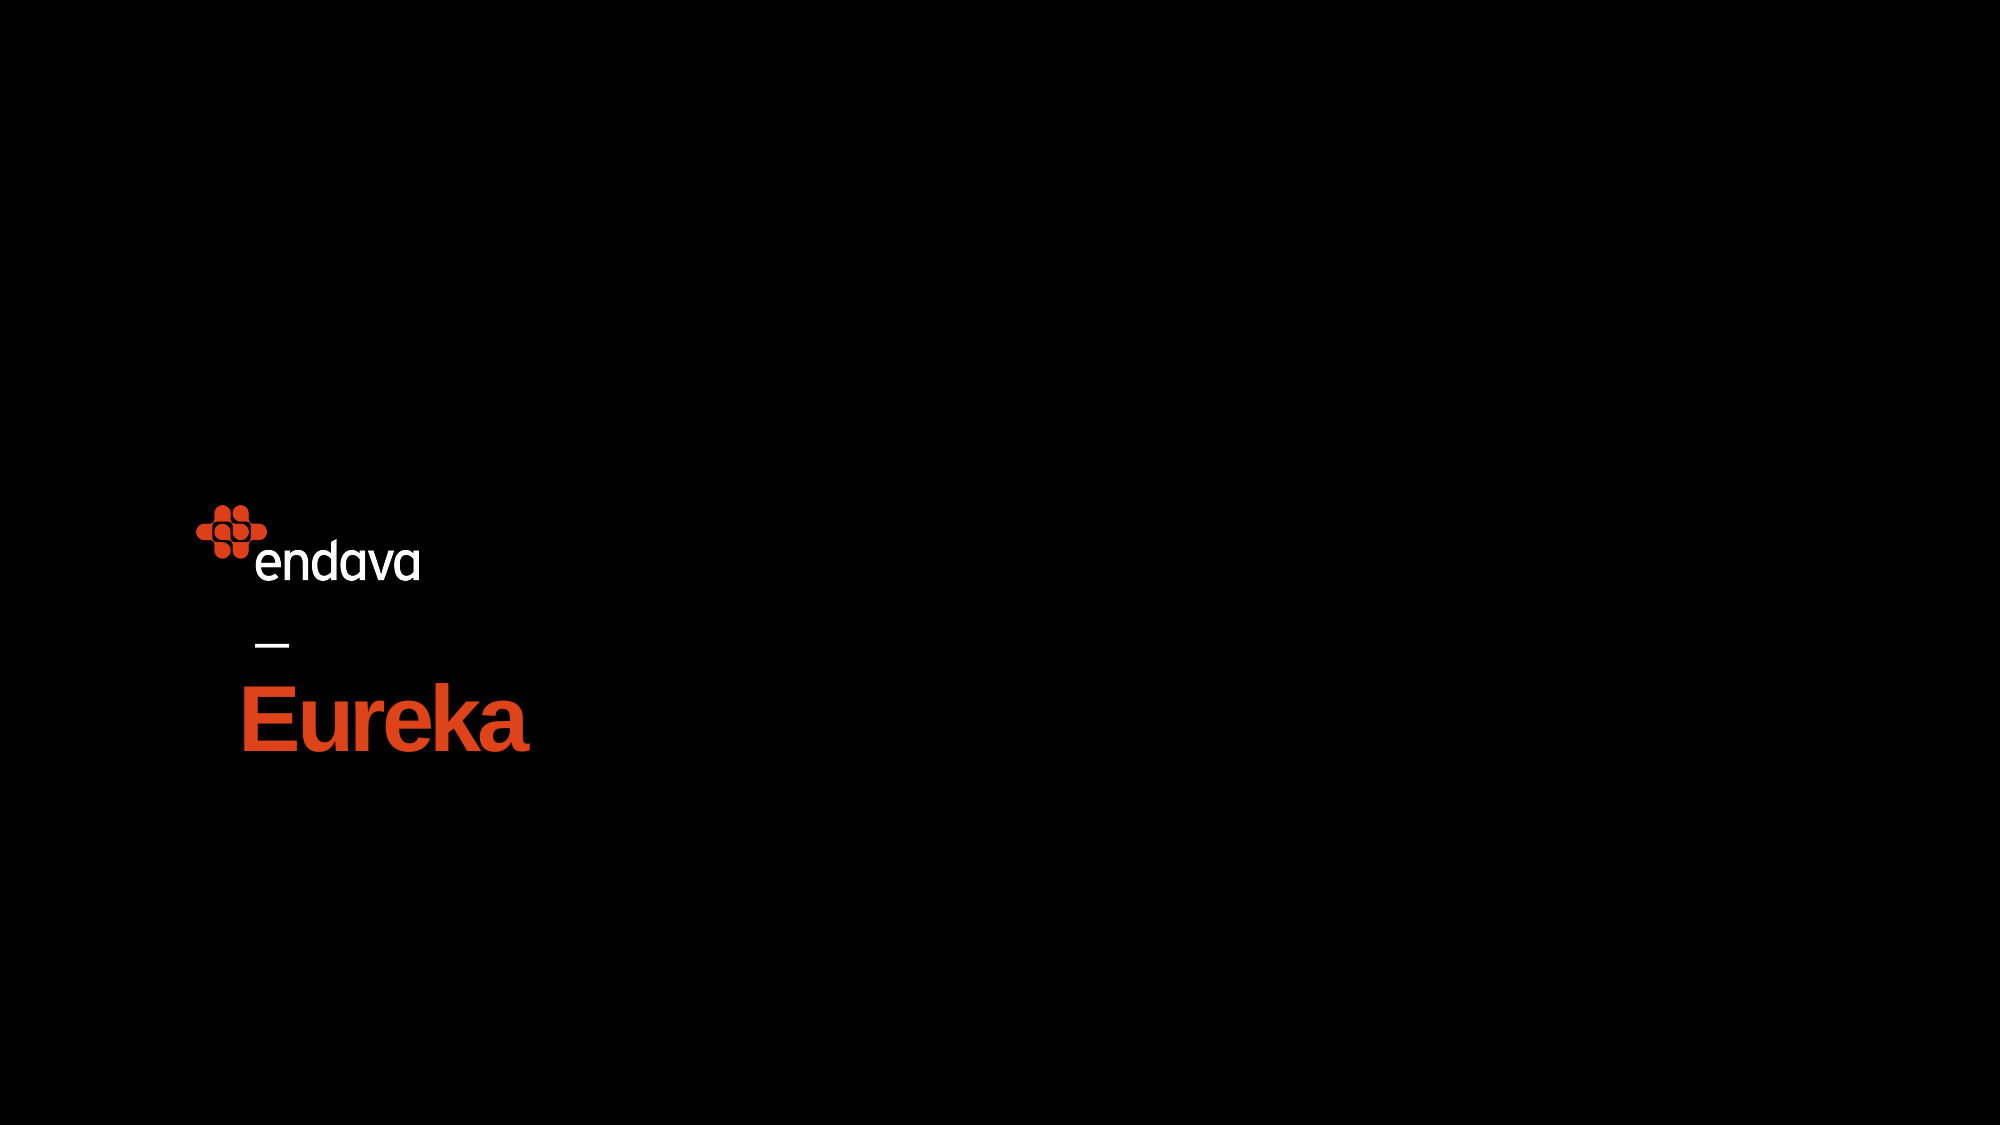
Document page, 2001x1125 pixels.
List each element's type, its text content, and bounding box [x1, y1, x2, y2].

picture [195, 504, 420, 581]
text_box [255, 643, 290, 648]
text_box Eureka [234, 675, 1952, 774]
